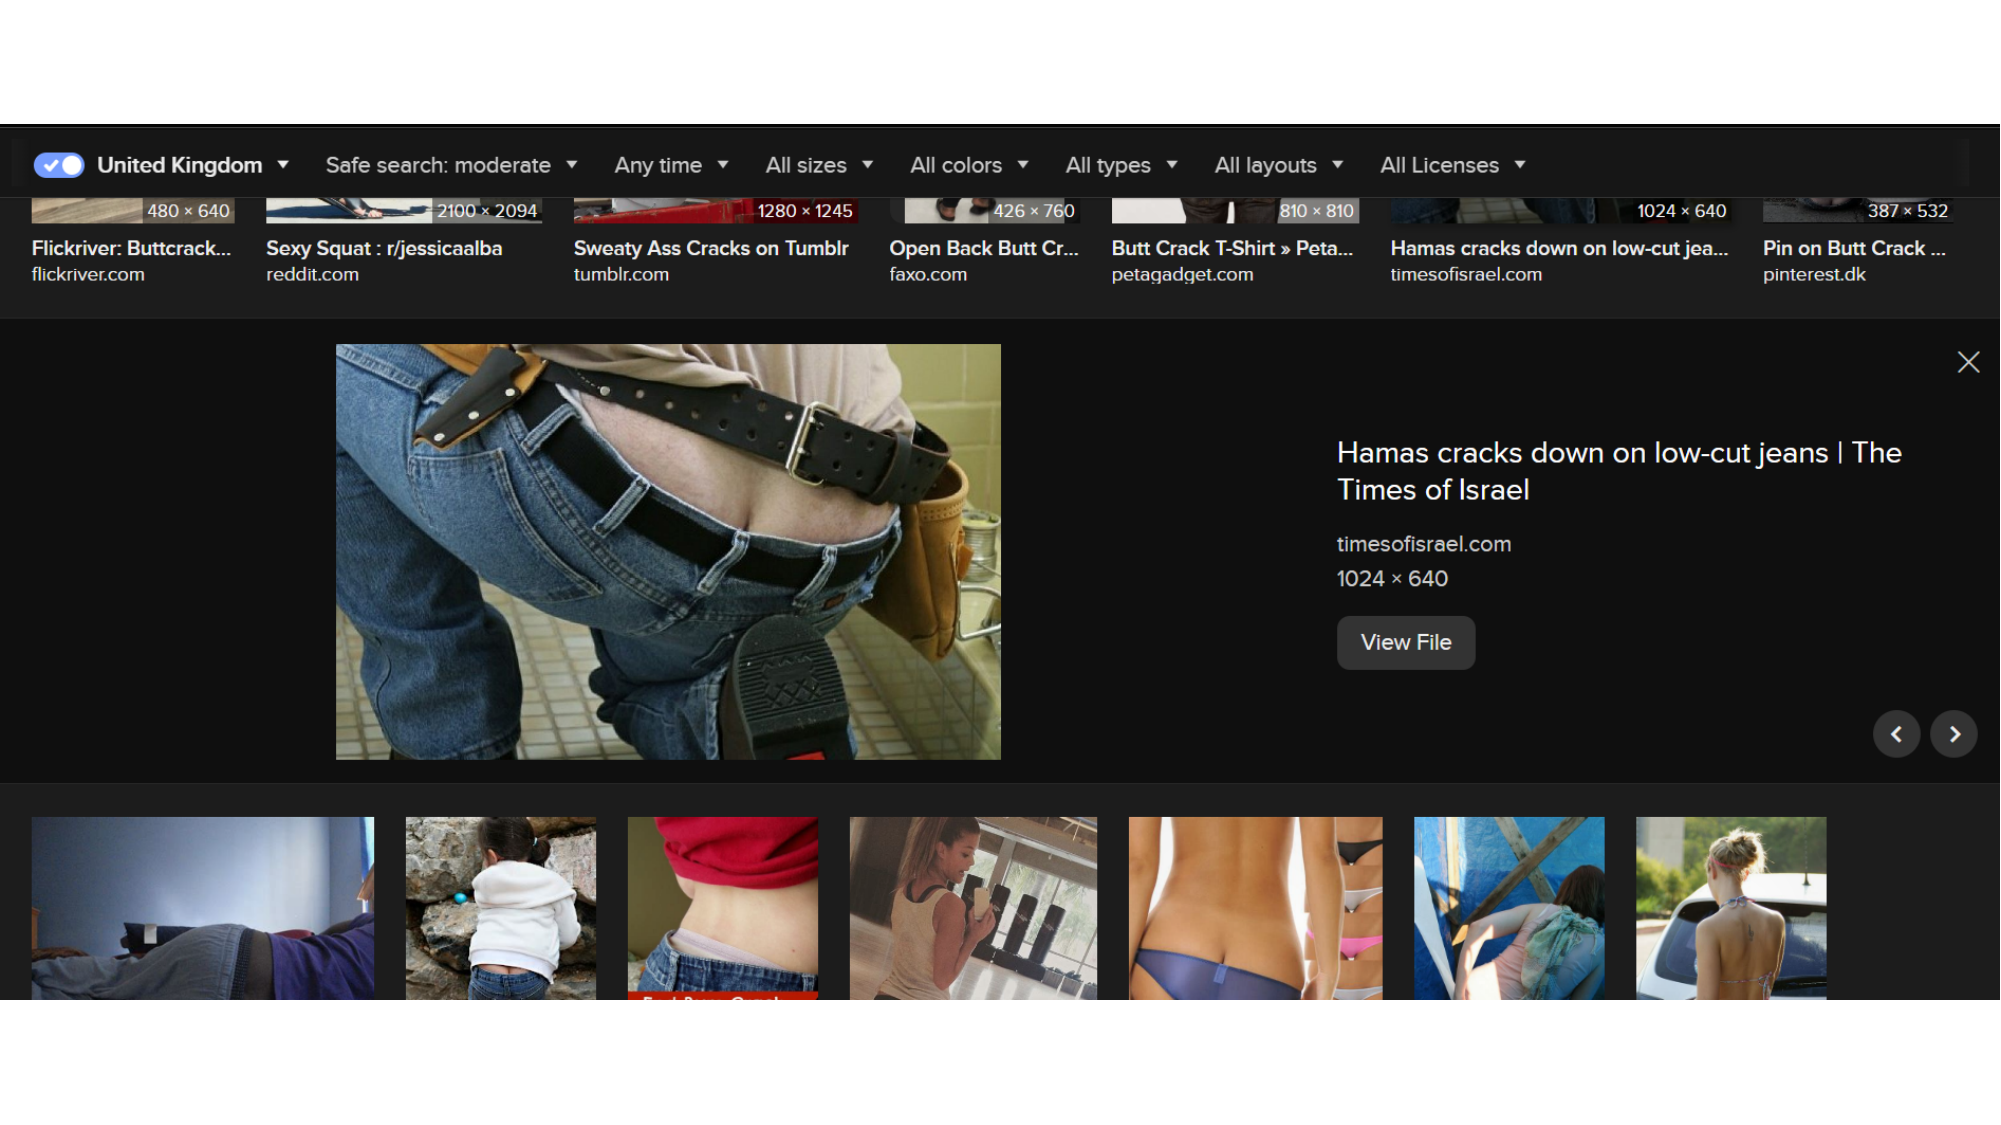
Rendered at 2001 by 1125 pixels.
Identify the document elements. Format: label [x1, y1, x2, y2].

picture [0, 124, 2000, 1001]
